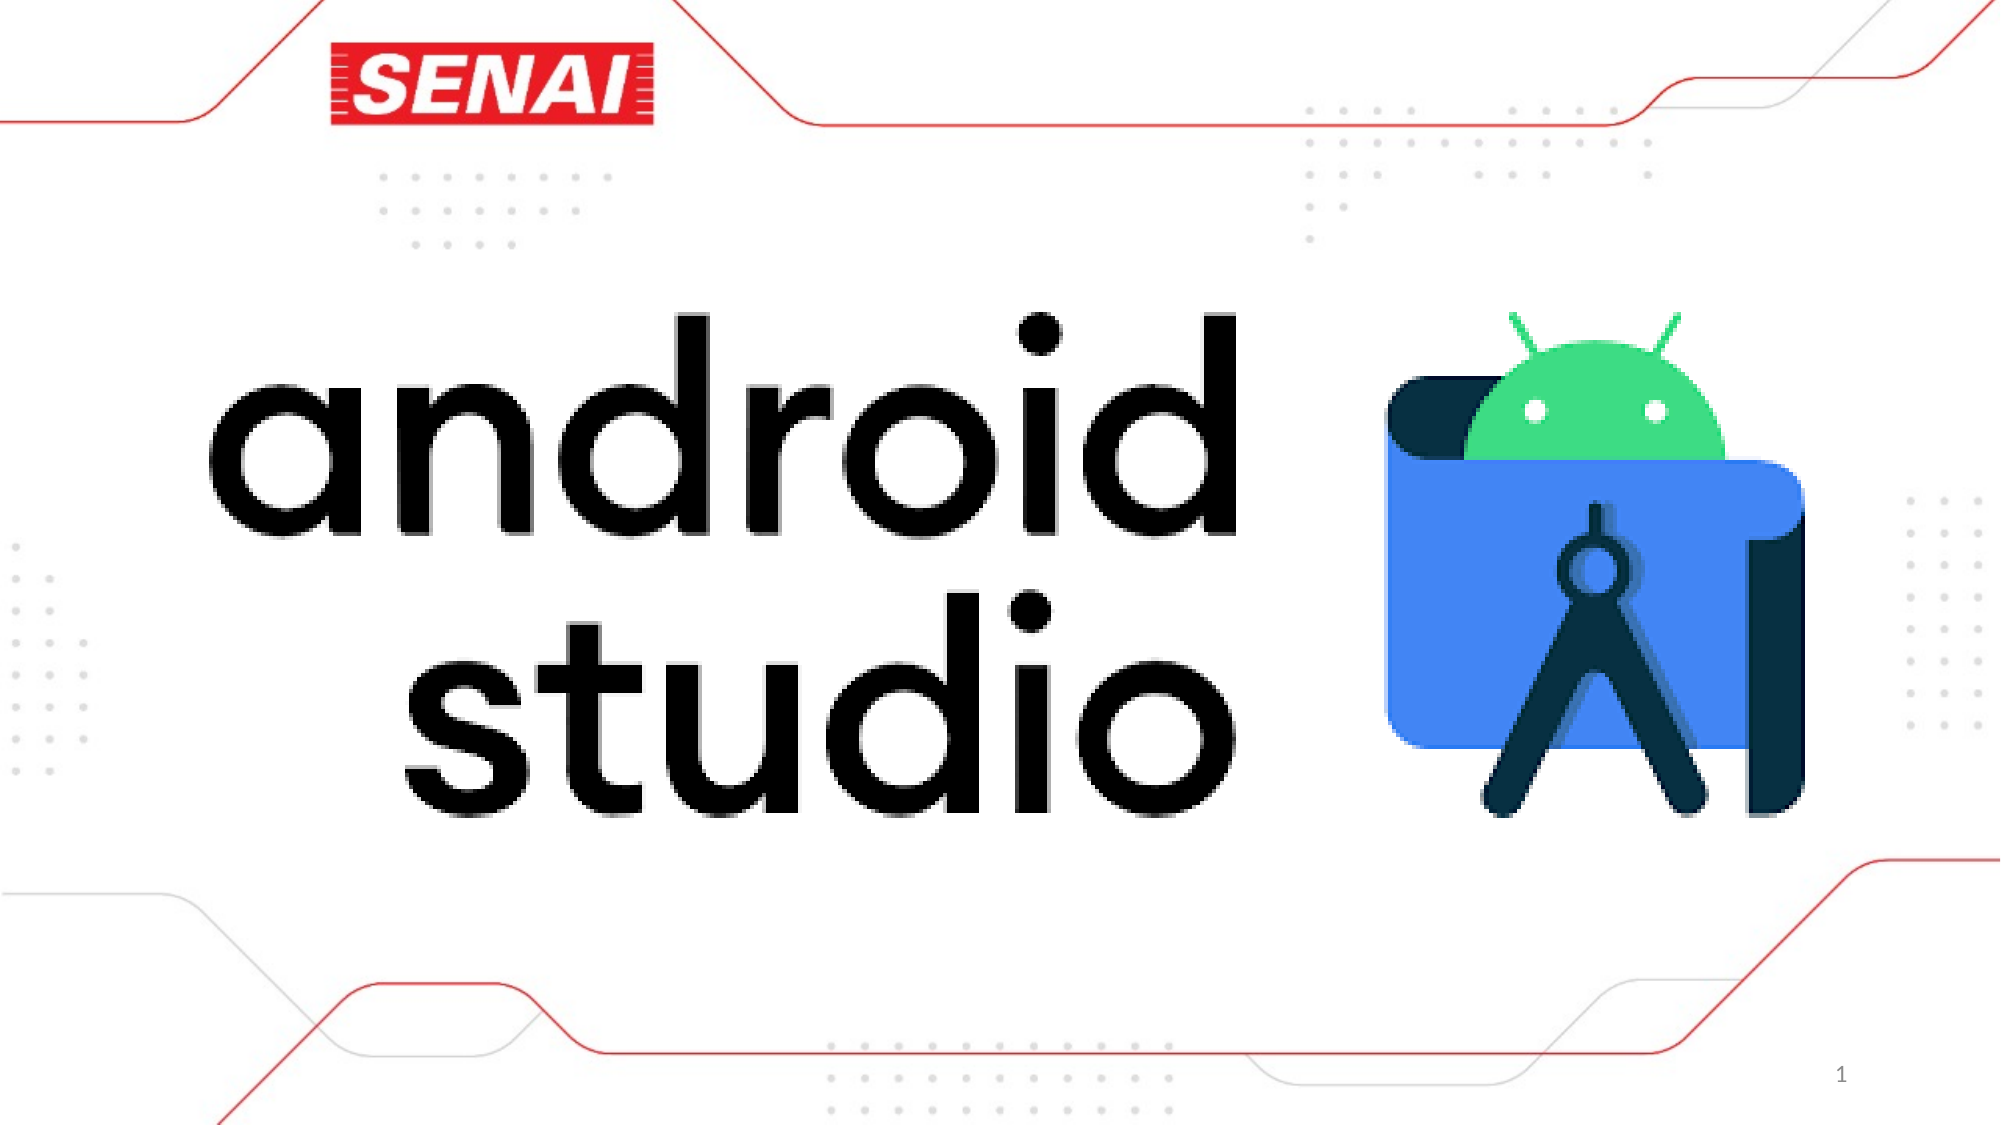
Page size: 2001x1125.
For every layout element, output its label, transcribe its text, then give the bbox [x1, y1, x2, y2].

slide_number 1 [1412, 1042, 1863, 1103]
picture [0, 0, 2001, 1125]
